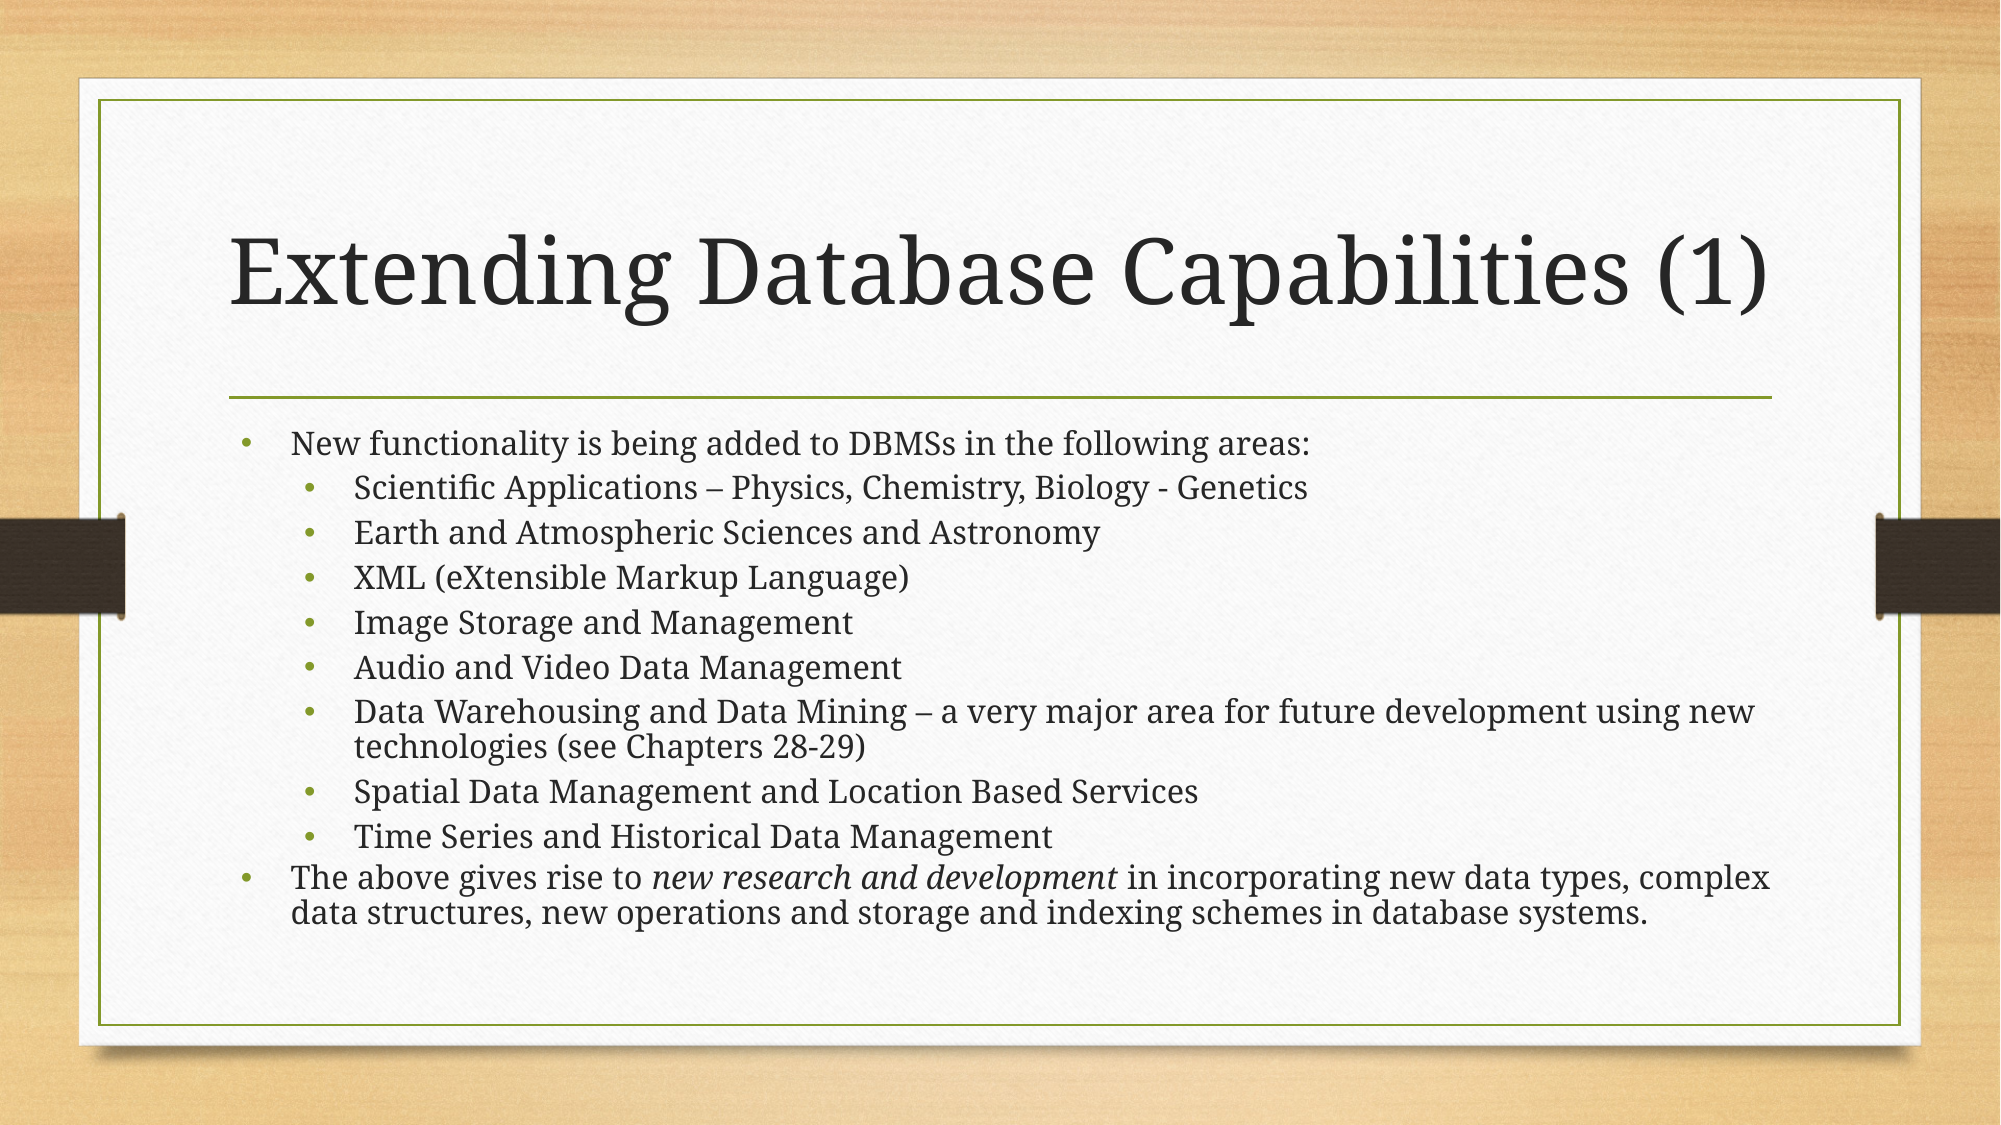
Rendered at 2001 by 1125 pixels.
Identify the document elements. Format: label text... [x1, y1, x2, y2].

list New functionality is being added to DBMSs in the following areas: Scientific Applications – Physics, Chemistry, Biology - Genetics Earth and Atmospheric Sciences and Astronomy XML (eXtensible Markup Language) Image Storage and Management Audio and Video Data Management Data Warehousing and Data Mining – a very major area for future development using new technologies (see Chapters 28-29) Spatial Data Management and Location Based Services Time Series and Historical Data Management The above gives rise to new research and development in incorporating new data types, complex data structures, new operations and storage and indexing schemes in database systems. [212, 419, 1788, 964]
picture [0, 0, 2001, 1125]
title Extending Database Capabilities (1) [212, 161, 1788, 375]
